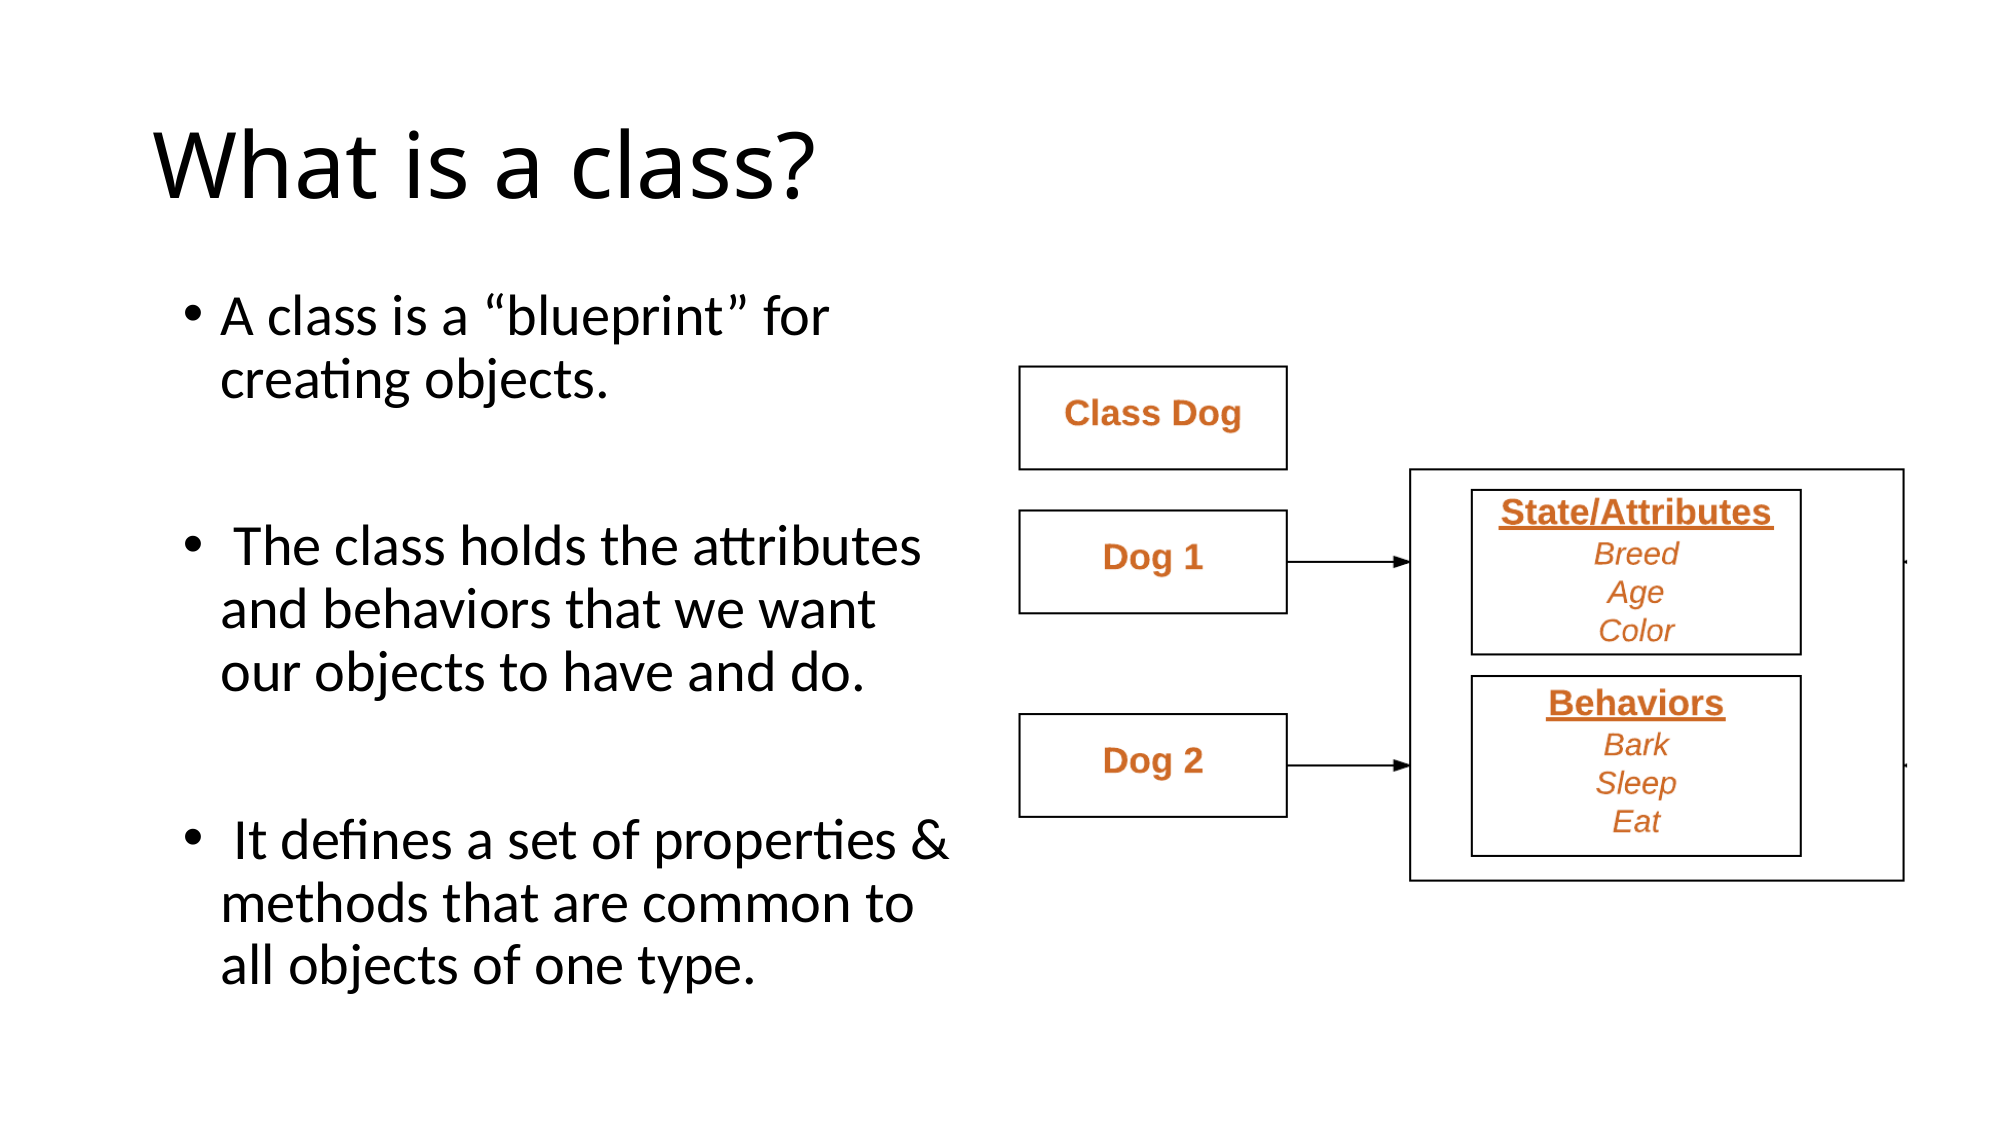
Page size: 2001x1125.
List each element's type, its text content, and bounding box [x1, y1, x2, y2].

picture [999, 346, 1908, 967]
title What is a class? [137, 59, 1863, 278]
list A class is a “blueprint” for creating objects. The class holds the attributes and behaviors that we want our objects to have and do. It defines a set of properties & methods that are common to all objects of one type. [167, 277, 1768, 1022]
